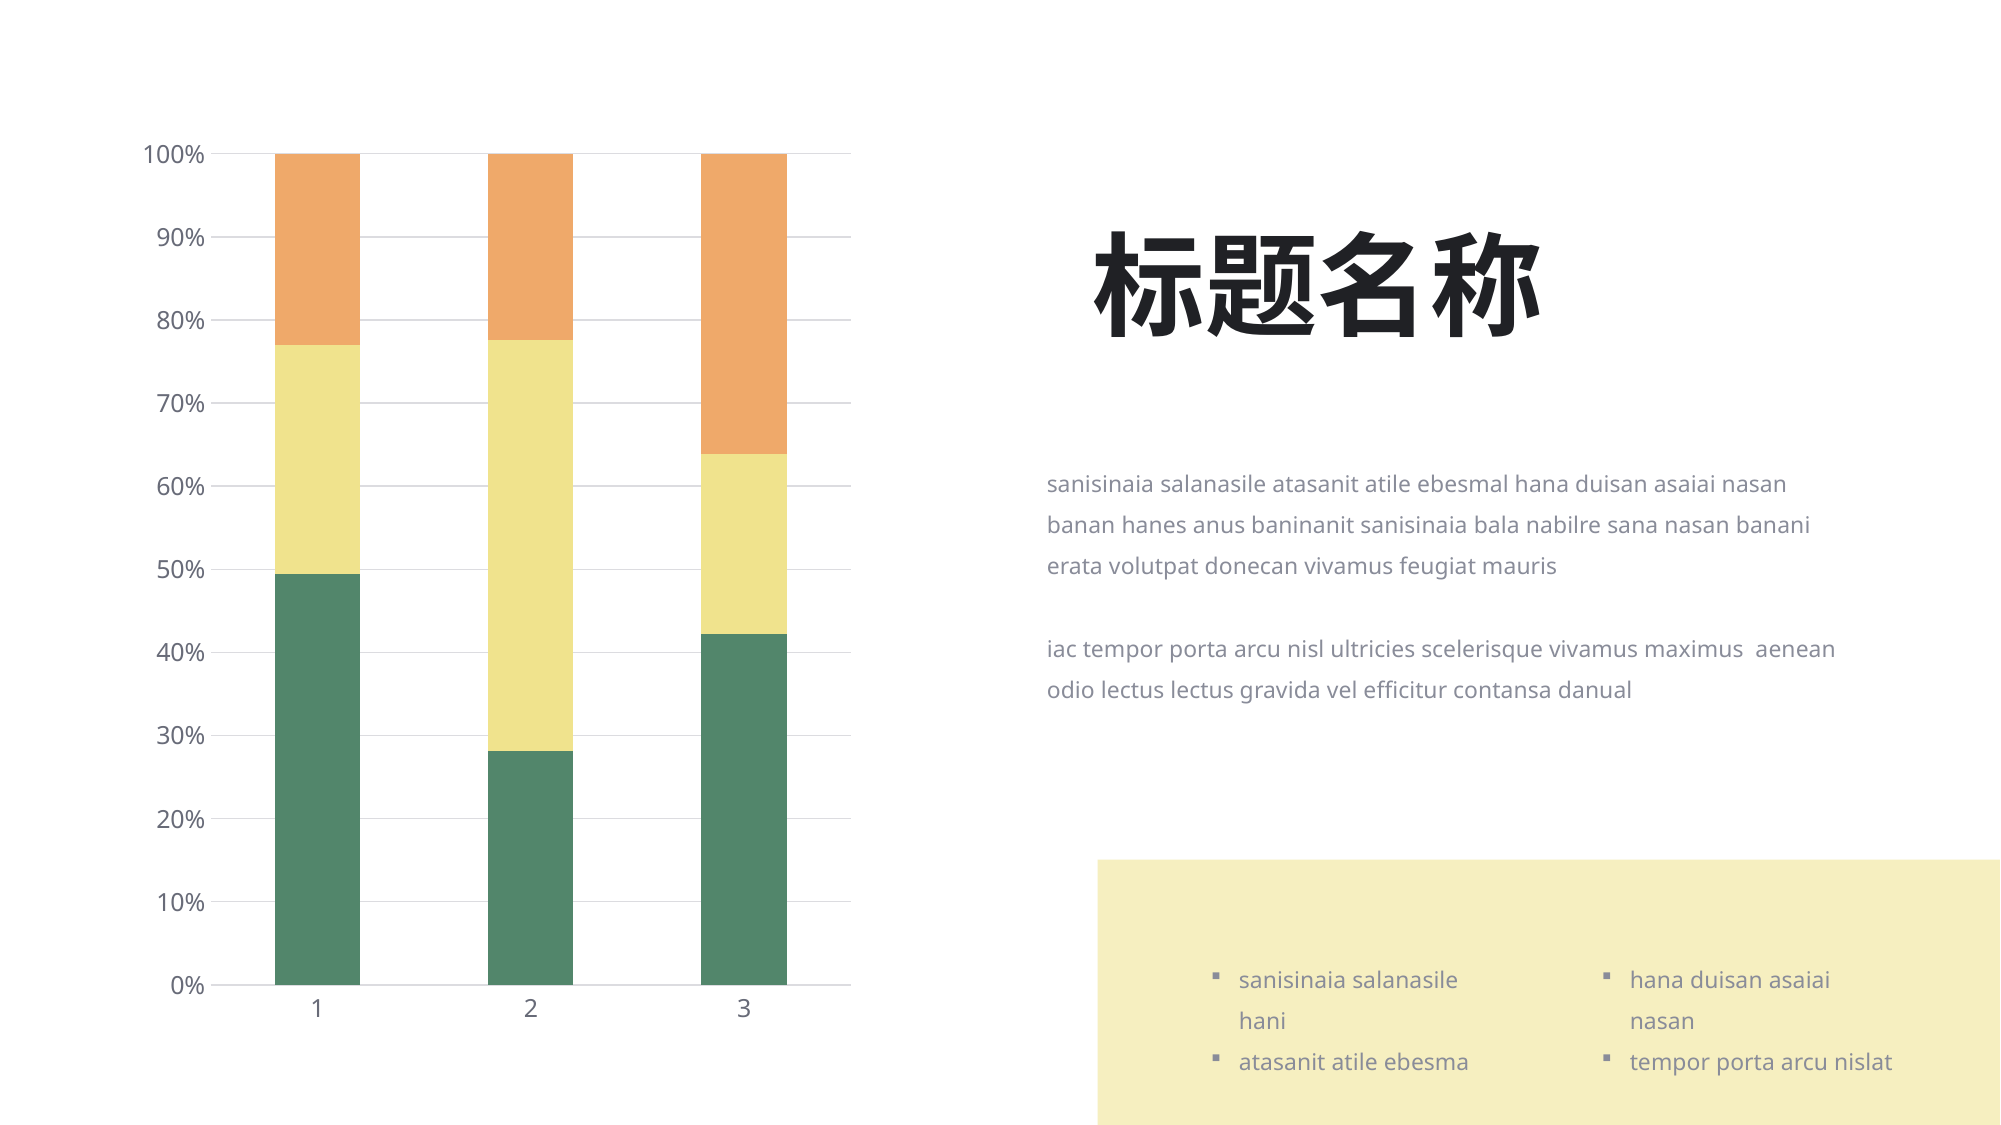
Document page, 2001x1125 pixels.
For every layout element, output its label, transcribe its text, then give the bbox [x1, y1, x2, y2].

chart [127, 118, 866, 1044]
text_box [1097, 859, 2000, 1125]
text_box 标题名称 [1032, 208, 1603, 358]
text_box sanisinaia salanasile atasanit atile ebesmal hana duisan asaiai nasan banan hanes anus baninanit sanisinaia bala nabilre sana nasan banani erata volutpat donecan vivamus feugiat mauris iac tempor porta arcu nisl ultricies scelerisque vivamus maximus aenean odio lectus lectus gravida vel efficitur contansa danual [1032, 448, 1869, 711]
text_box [1196, 944, 1916, 1043]
